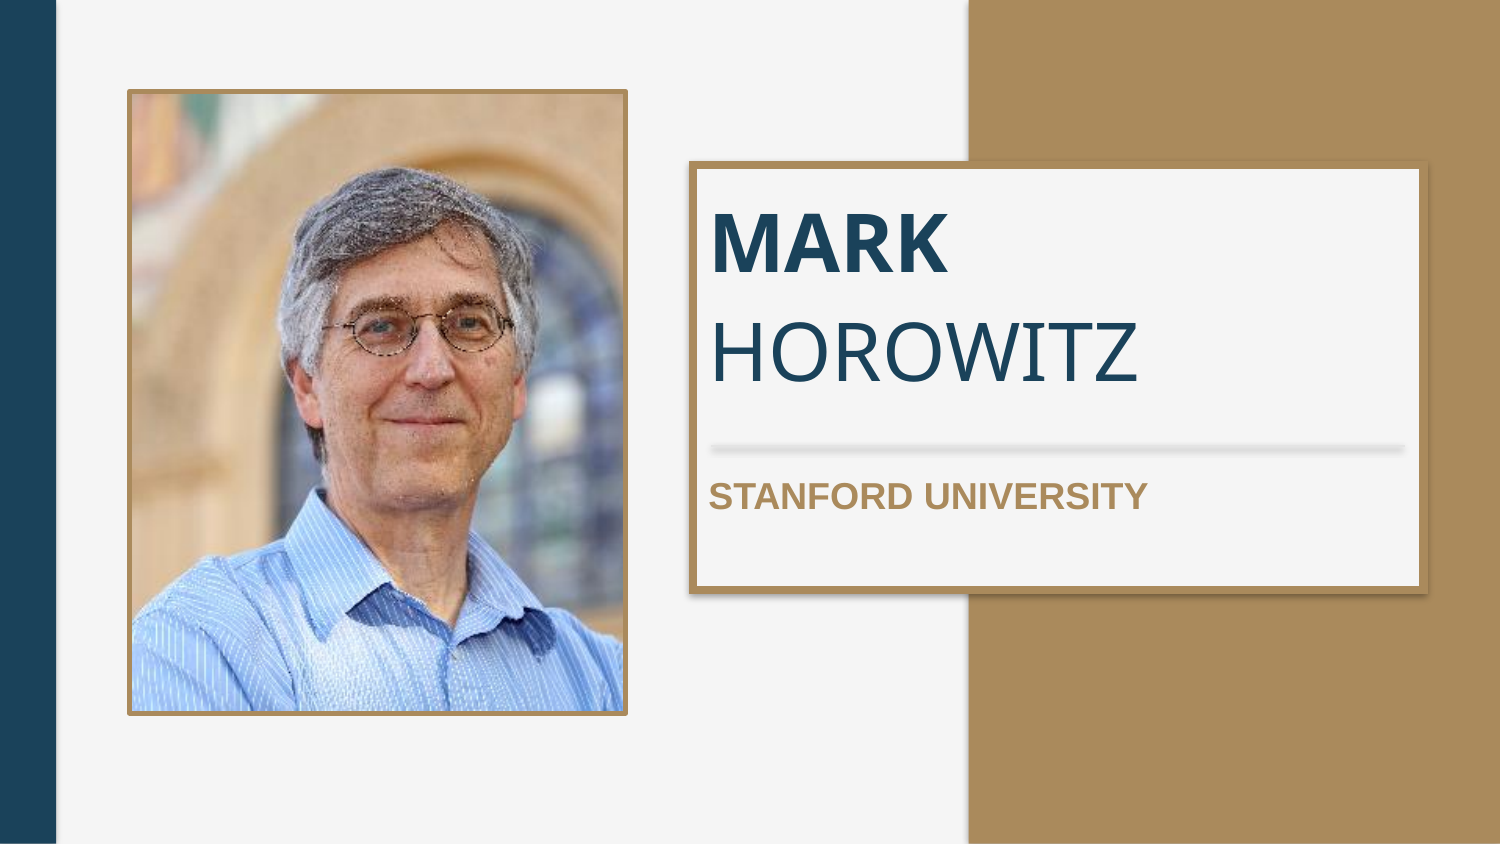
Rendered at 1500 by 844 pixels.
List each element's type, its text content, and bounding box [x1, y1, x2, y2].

picture [131, 93, 624, 712]
title Mark [693, 164, 1424, 293]
subtitle Stanford University [693, 447, 1424, 525]
list Horowitz [693, 293, 1424, 447]
